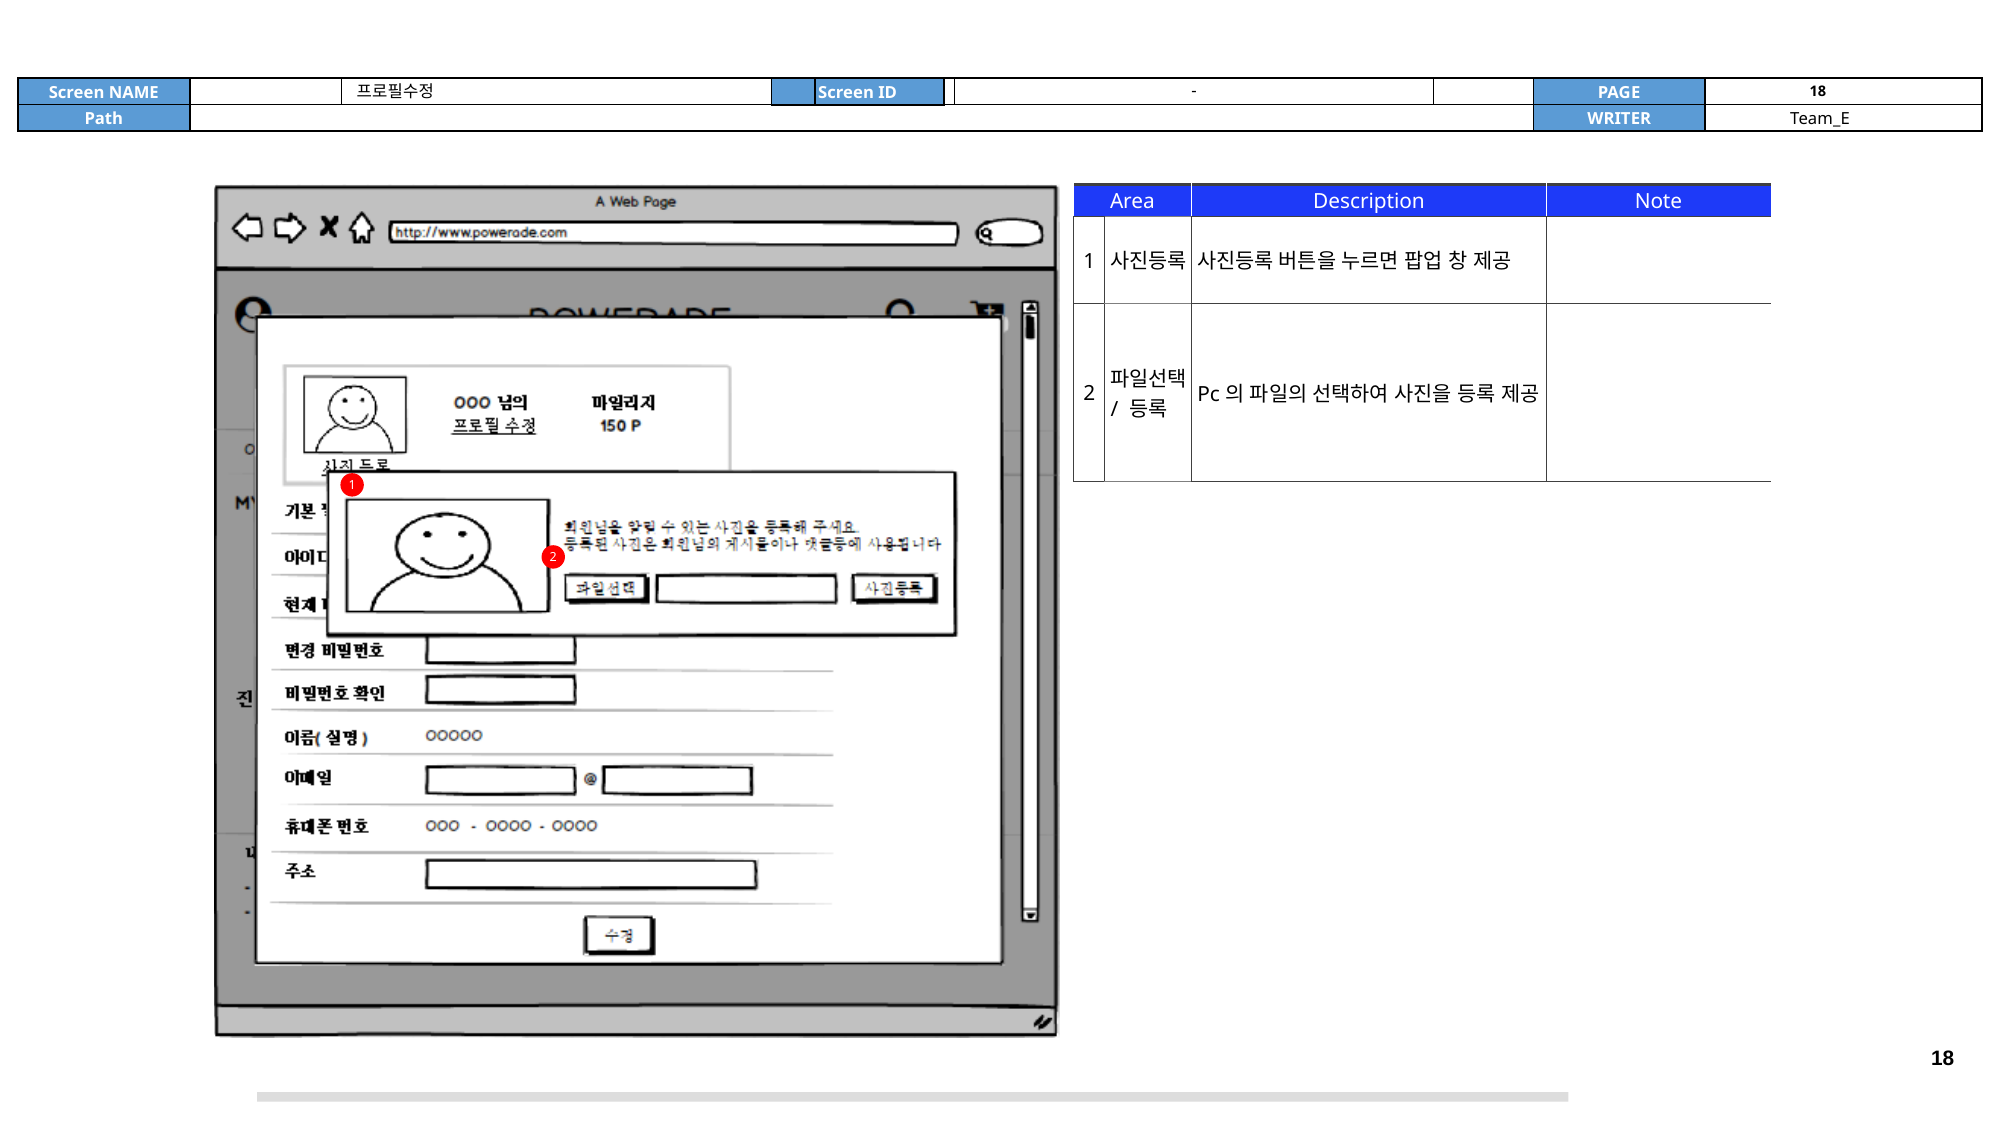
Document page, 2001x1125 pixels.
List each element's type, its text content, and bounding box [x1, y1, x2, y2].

table_header Note [1547, 186, 1771, 216]
picture [214, 184, 1060, 1038]
list 프로필수정 [341, 77, 816, 105]
table_cell 2 [1074, 304, 1104, 481]
table_header Area [1074, 186, 1191, 216]
table_header Description [1192, 186, 1546, 216]
title - [954, 77, 1434, 105]
table_cell [1547, 217, 1771, 303]
table_cell 1 [1074, 217, 1104, 303]
table_cell Pc의 파일의 선택하여 사진을 등록 제공 [1192, 304, 1546, 481]
slide_number 18 [1821, 1037, 1969, 1063]
table_cell [1547, 304, 1771, 481]
table_cell 사진등록 [1105, 217, 1191, 303]
table_cell 사진등록 버튼을 누르면 팝업 창 제공 [1192, 217, 1546, 303]
table_cell 파일선택/ 등록 [1105, 304, 1191, 481]
